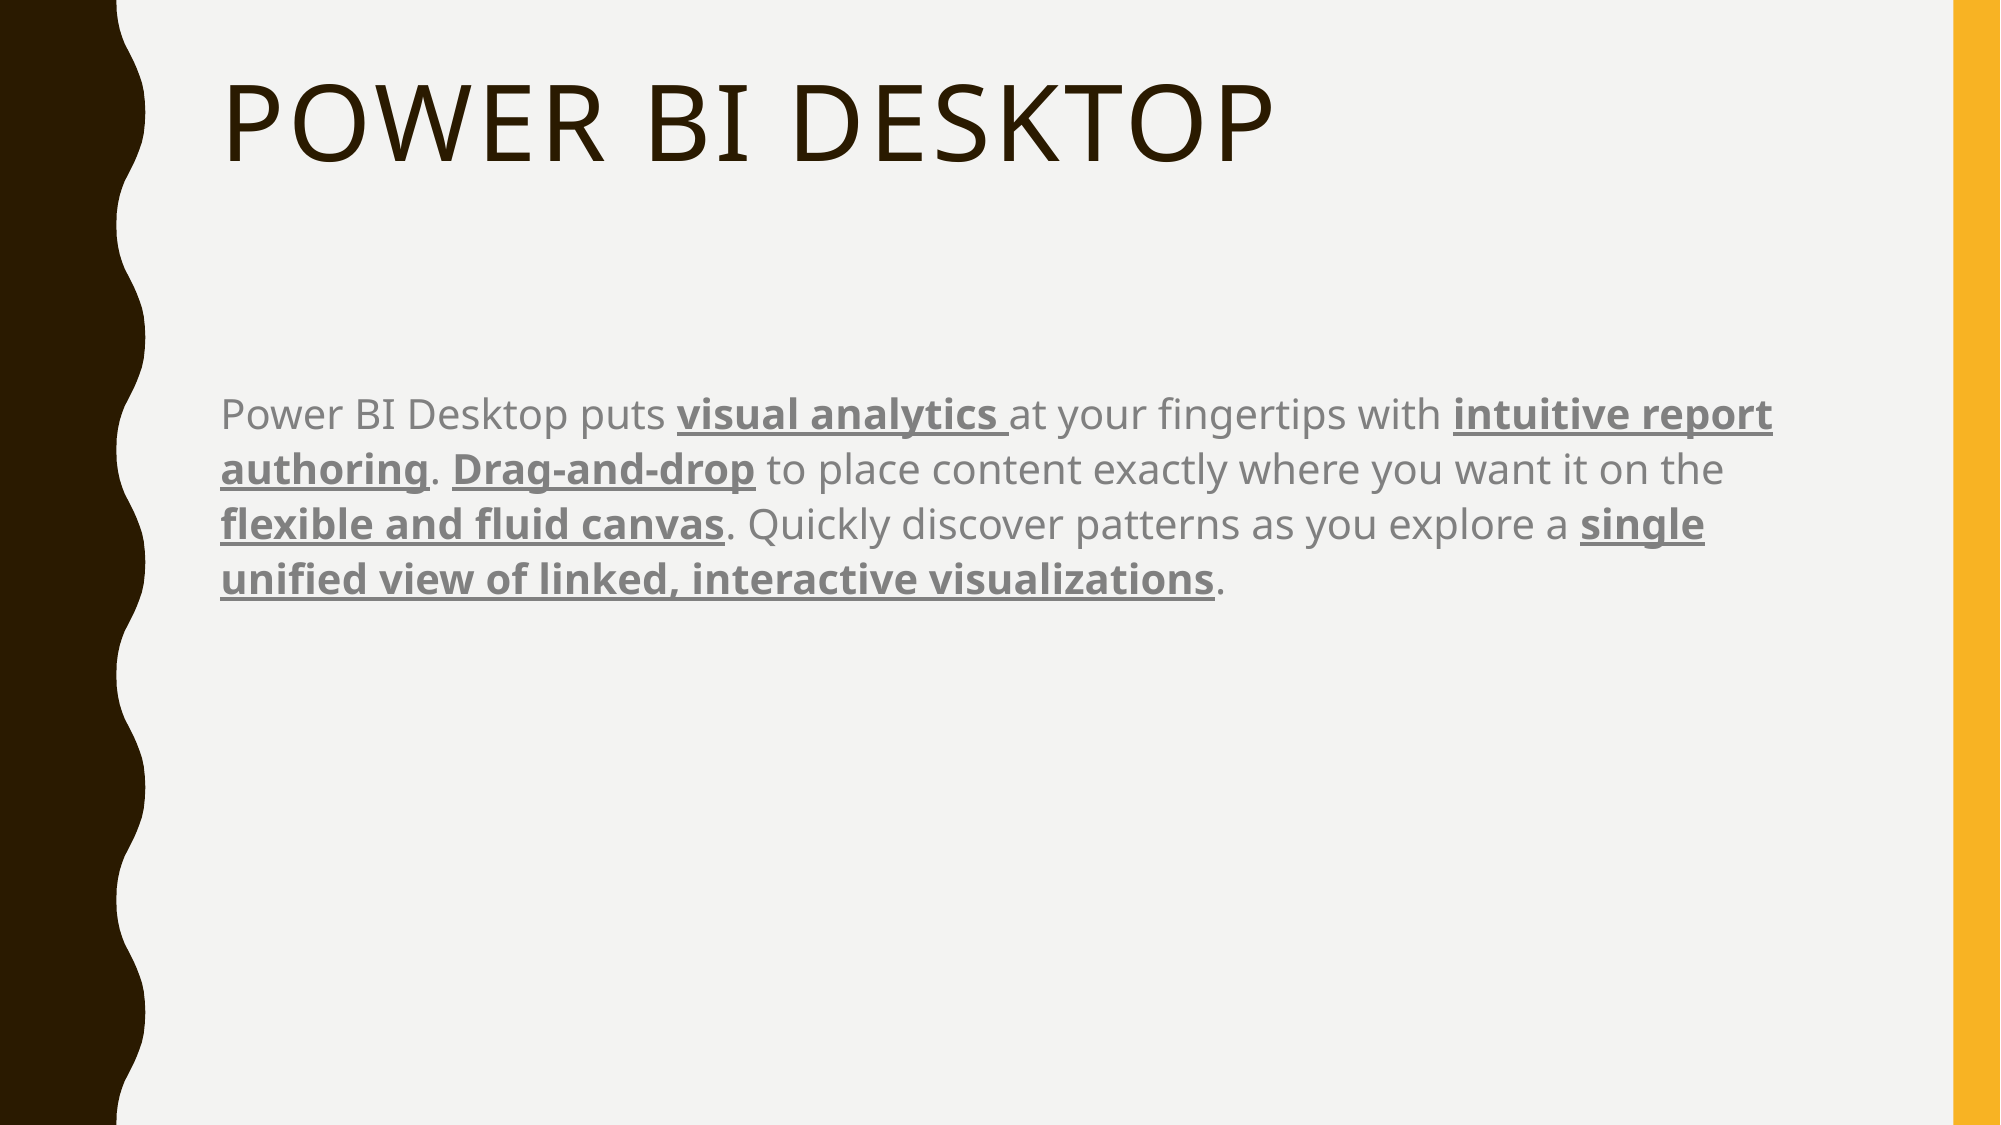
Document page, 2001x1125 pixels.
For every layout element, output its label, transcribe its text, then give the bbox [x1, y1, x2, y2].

list Power BI Desktop puts visual analytics at your fingertips with intuitive report authoring. Drag-and-drop to place content exactly where you want it on the flexible and fluid canvas. Quickly discover patterns as you explore a single unified view of linked, interactive visualizations. [205, 375, 1875, 965]
title Power BI desktop [205, 62, 1875, 308]
